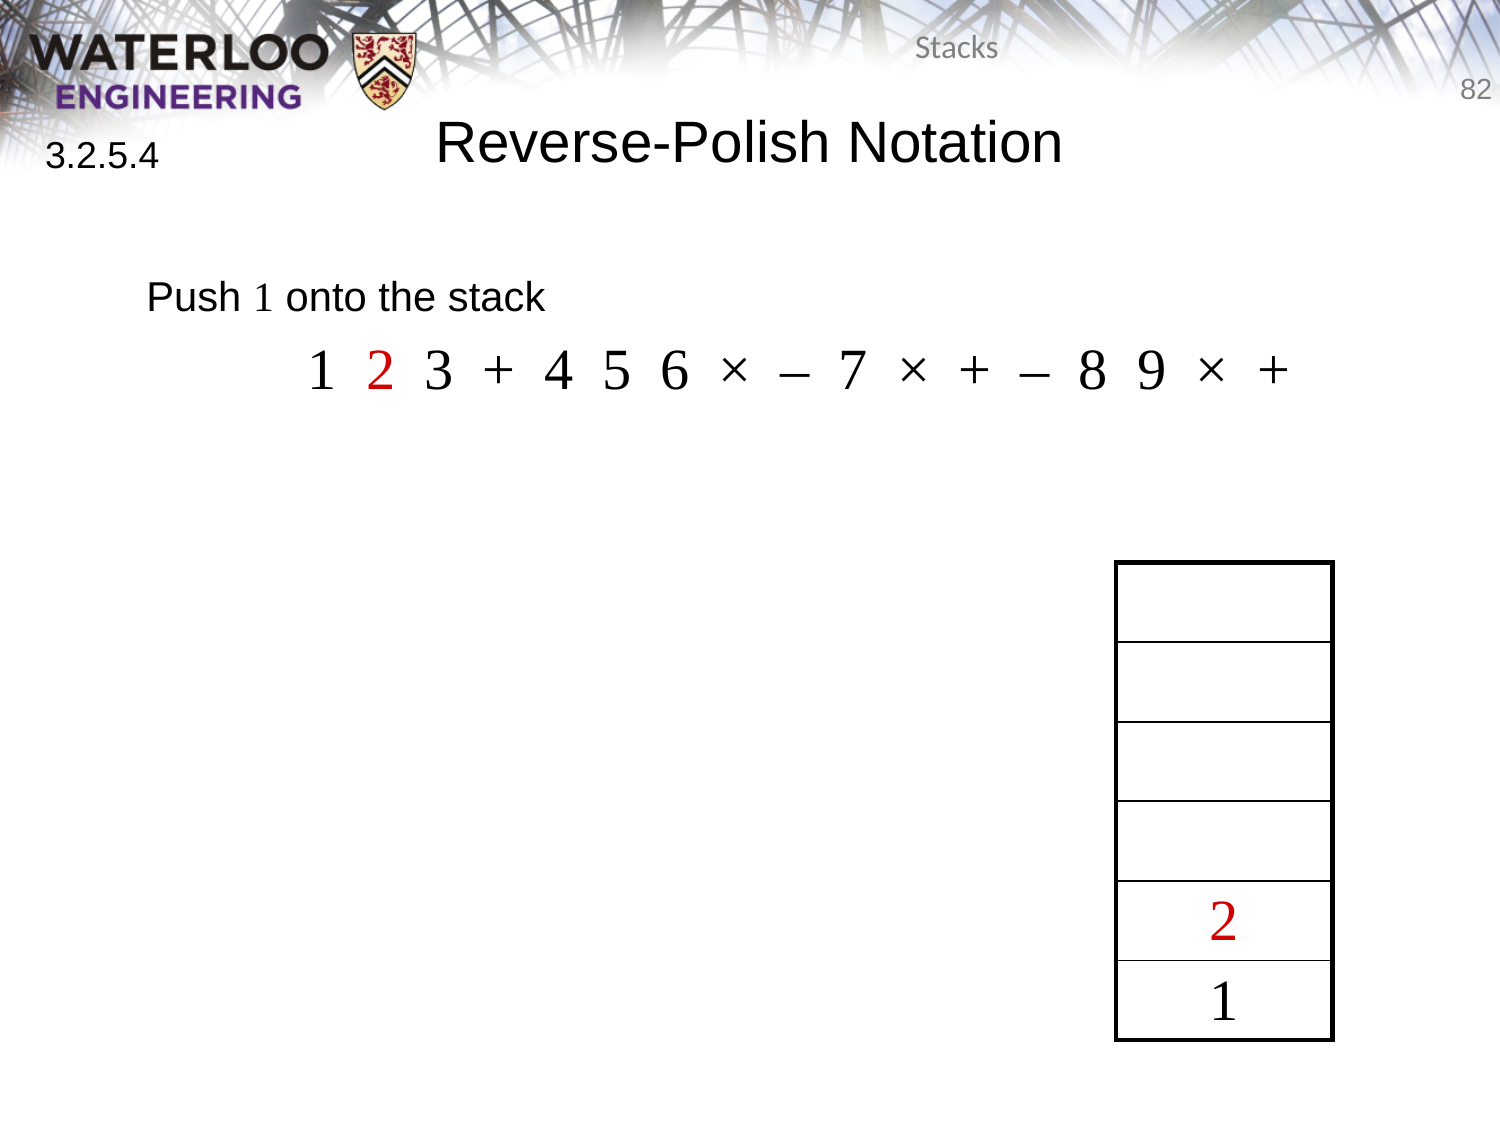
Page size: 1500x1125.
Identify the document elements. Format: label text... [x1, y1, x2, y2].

table_cell [1118, 643, 1330, 721]
title Reverse-Polish Notation [74, 44, 1426, 233]
table_cell 2 [1118, 882, 1330, 960]
picture [0, 0, 1500, 1125]
list Push 1 onto the stack 1 2 3 + 4 5 6 × – 7 × + – 8 9 × + [74, 262, 1426, 1006]
text_box 3.2.5.4 [30, 124, 175, 184]
table_cell 1 [1118, 961, 1330, 1038]
table_cell [1118, 723, 1330, 800]
table_cell [1118, 802, 1330, 880]
table_header [1118, 565, 1330, 641]
